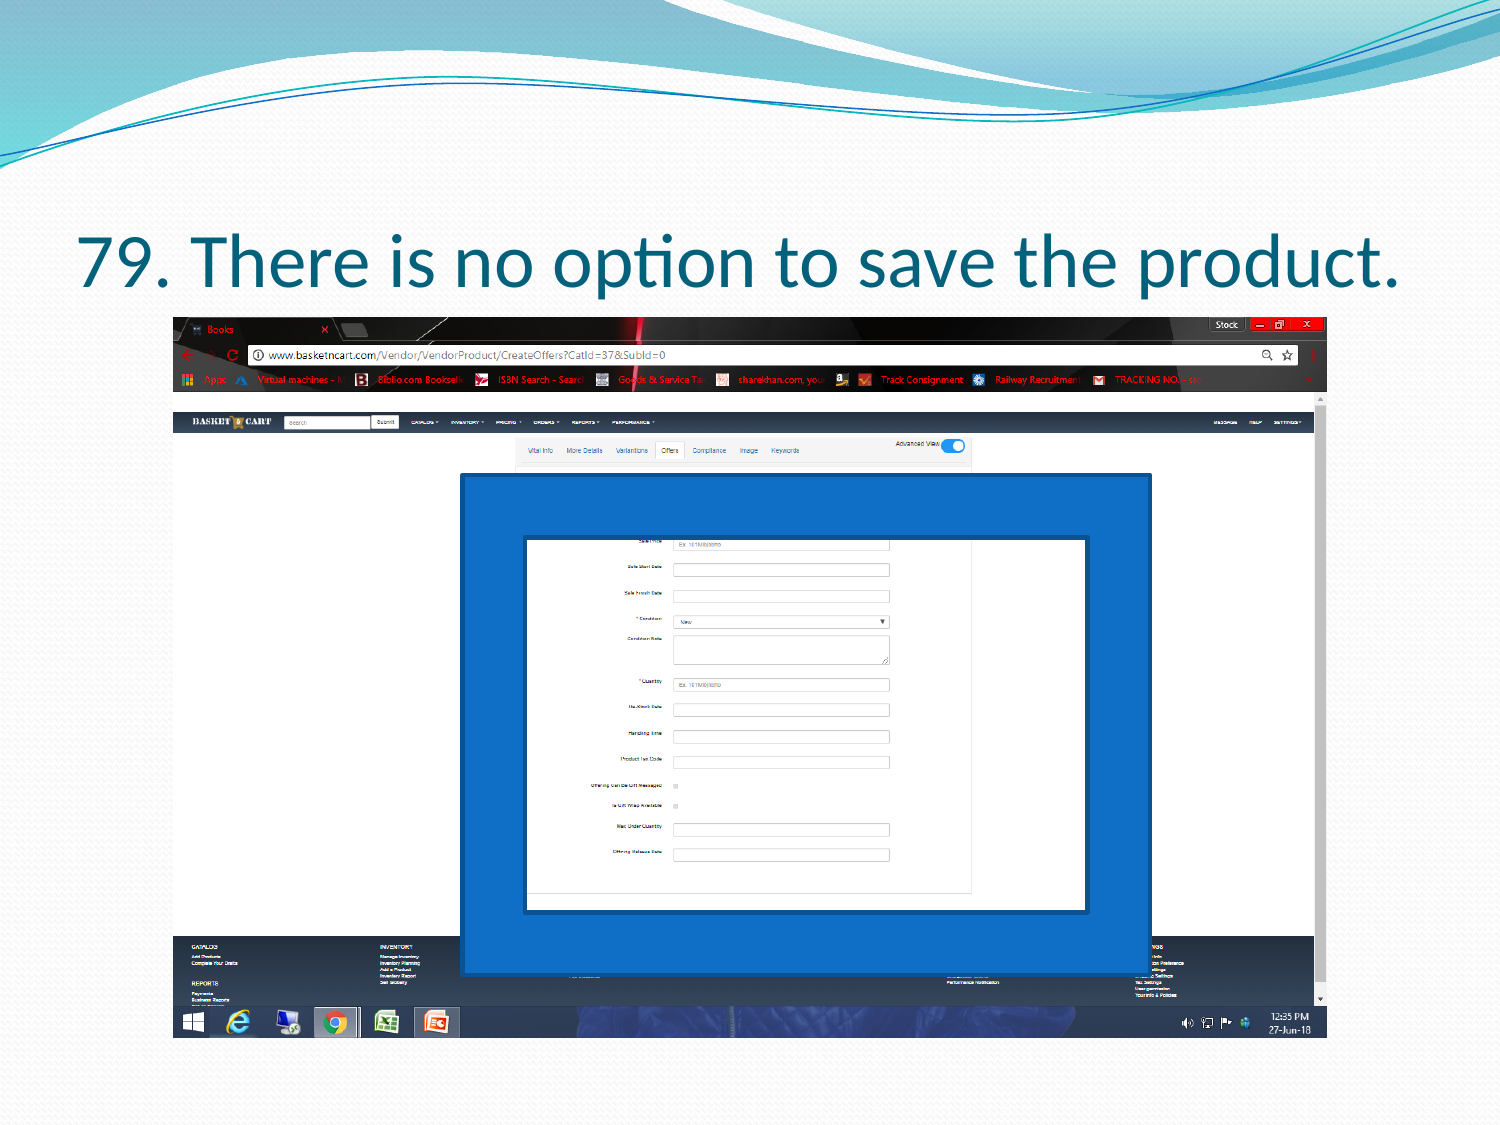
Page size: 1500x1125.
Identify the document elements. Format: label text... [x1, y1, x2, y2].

title 79. There is no option to save the product. [75, 115, 1425, 303]
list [173, 317, 1327, 1038]
